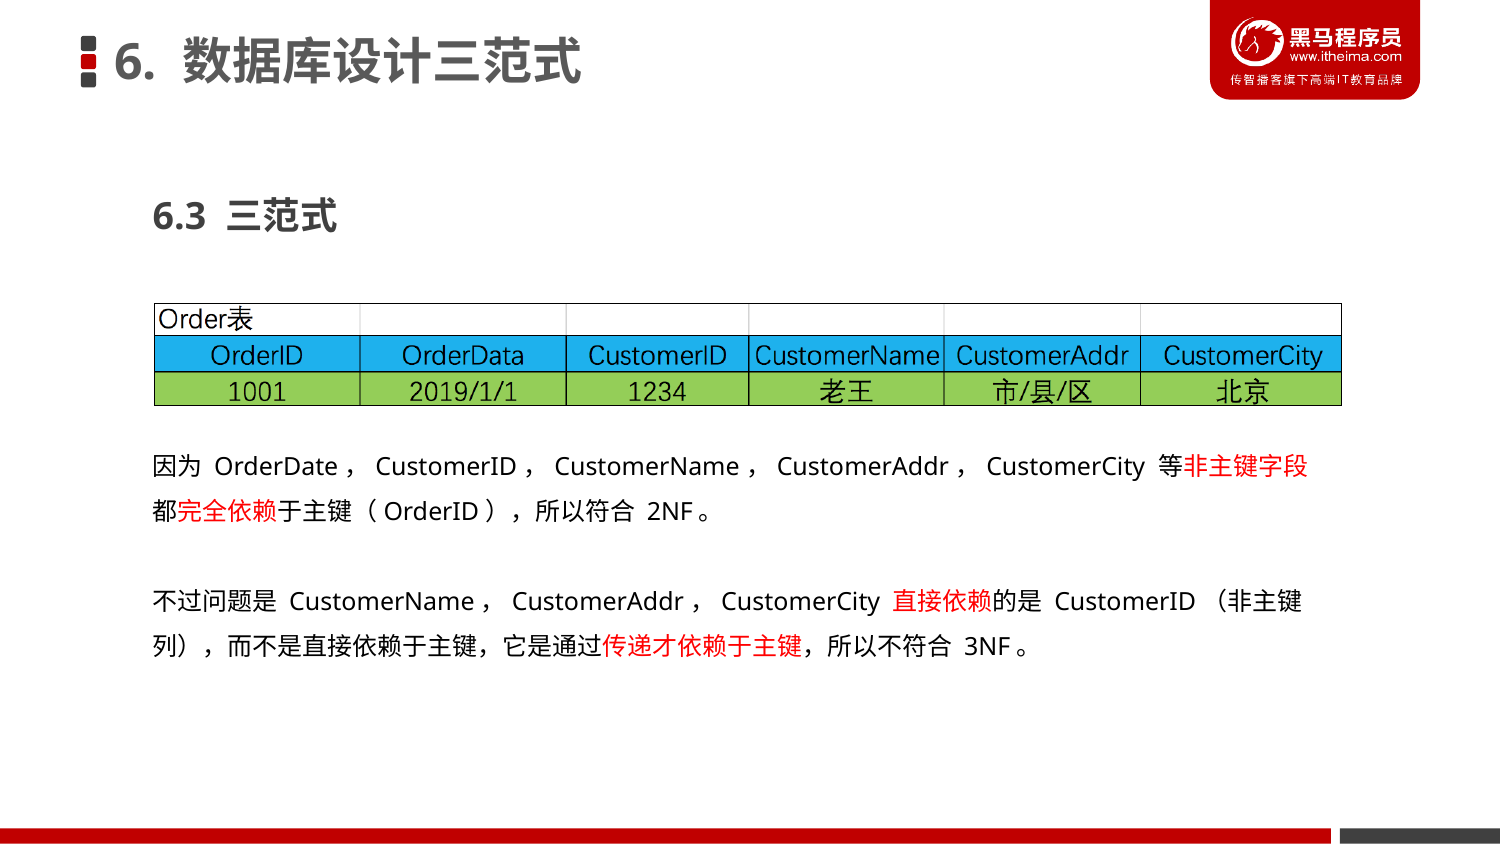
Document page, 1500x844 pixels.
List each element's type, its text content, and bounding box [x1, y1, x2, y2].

picture [153, 303, 1342, 406]
text_box 因为 OrderDate，CustomerID，CustomerName，CustomerAddr，CustomerCity 等非主键字段都完全依赖于主键（OrderID），所以符合 2NF。 不过问题是 CustomerName，CustomerAddr，CustomerCity 直接依赖的是 CustomerID（非主键列），而不是直接依赖于主键，它是通过传递才依赖于主键，所以不符合 3NF。 [137, 428, 1329, 668]
text_box 6.3 三范式 [138, 161, 715, 245]
picture [1212, 8, 1421, 94]
text_box 6. 数据库设计三范式 [103, 0, 987, 130]
